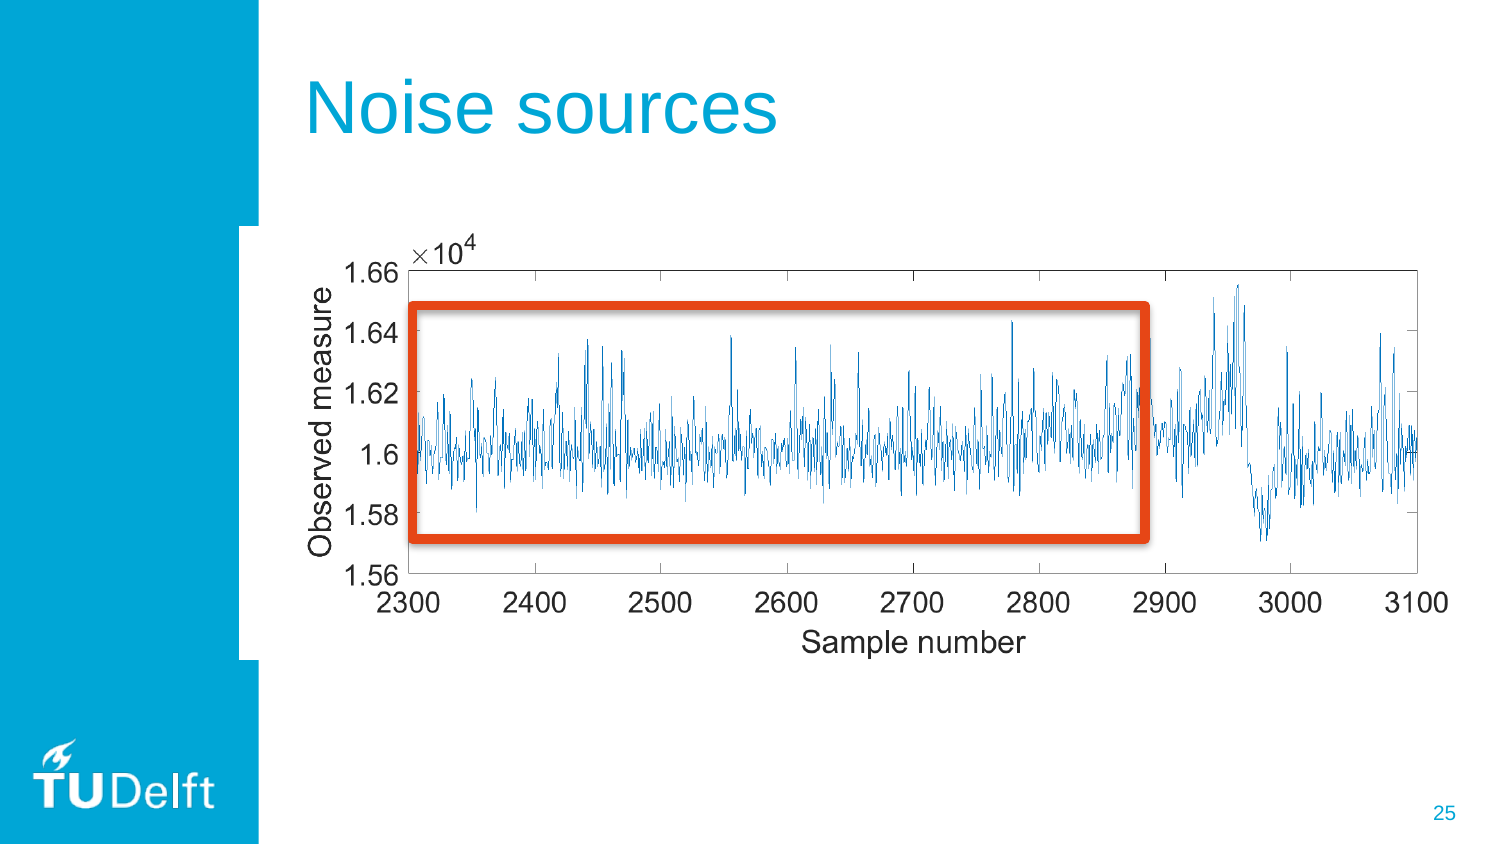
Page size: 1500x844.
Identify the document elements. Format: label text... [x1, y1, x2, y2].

picture [240, 225, 1500, 660]
title Noise sources [289, 33, 1455, 175]
